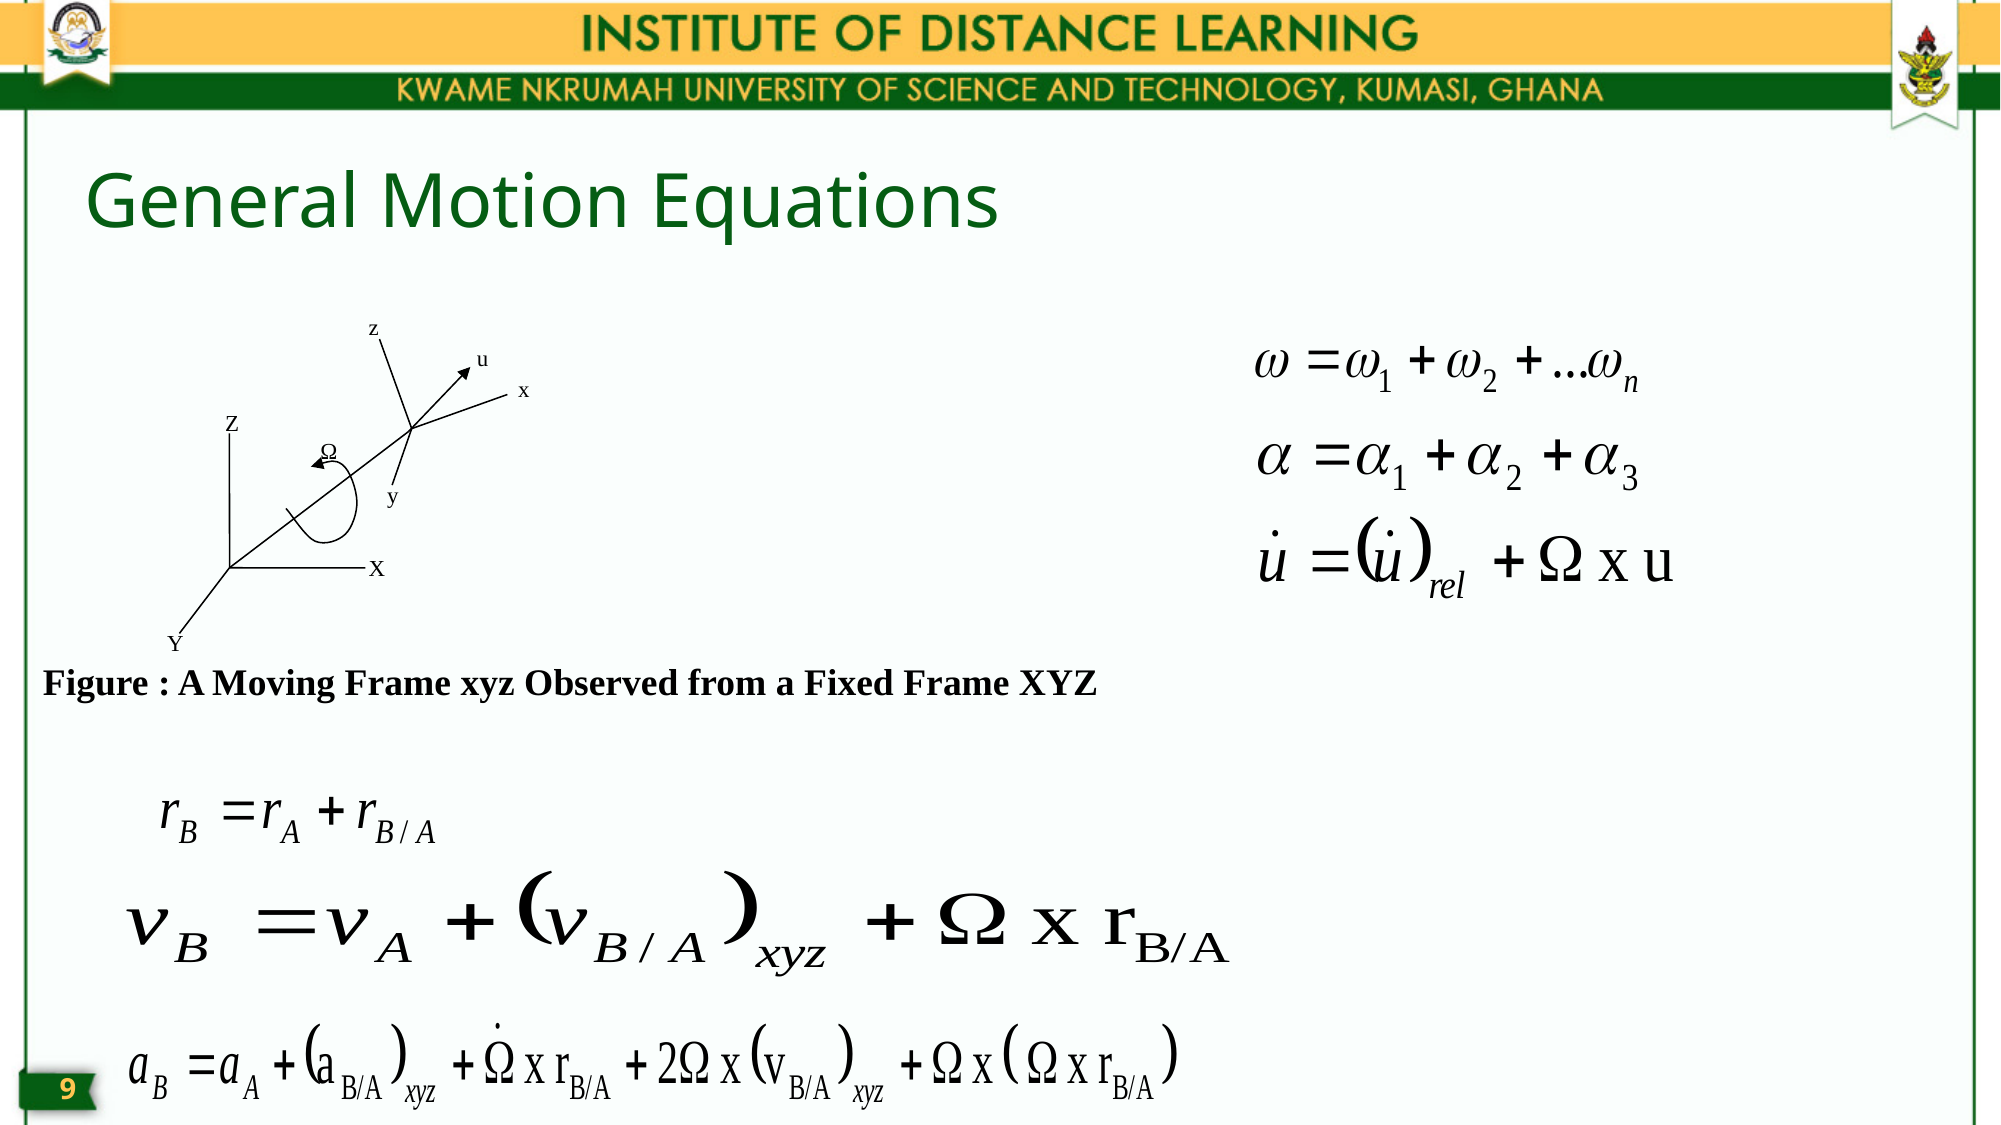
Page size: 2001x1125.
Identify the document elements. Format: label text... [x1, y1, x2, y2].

slide_number 8 [24, 1060, 92, 1121]
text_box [152, 305, 552, 666]
title General Motion Equations [69, 129, 1863, 278]
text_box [152, 769, 444, 859]
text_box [1249, 514, 1687, 616]
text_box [122, 1016, 1180, 1125]
text_box Figure : A Moving Frame xyz Observed from a Fixed Frame XYZ [27, 605, 1115, 711]
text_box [1249, 408, 1650, 507]
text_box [111, 868, 1248, 995]
picture [0, 0, 2001, 1125]
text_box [1247, 319, 1649, 408]
